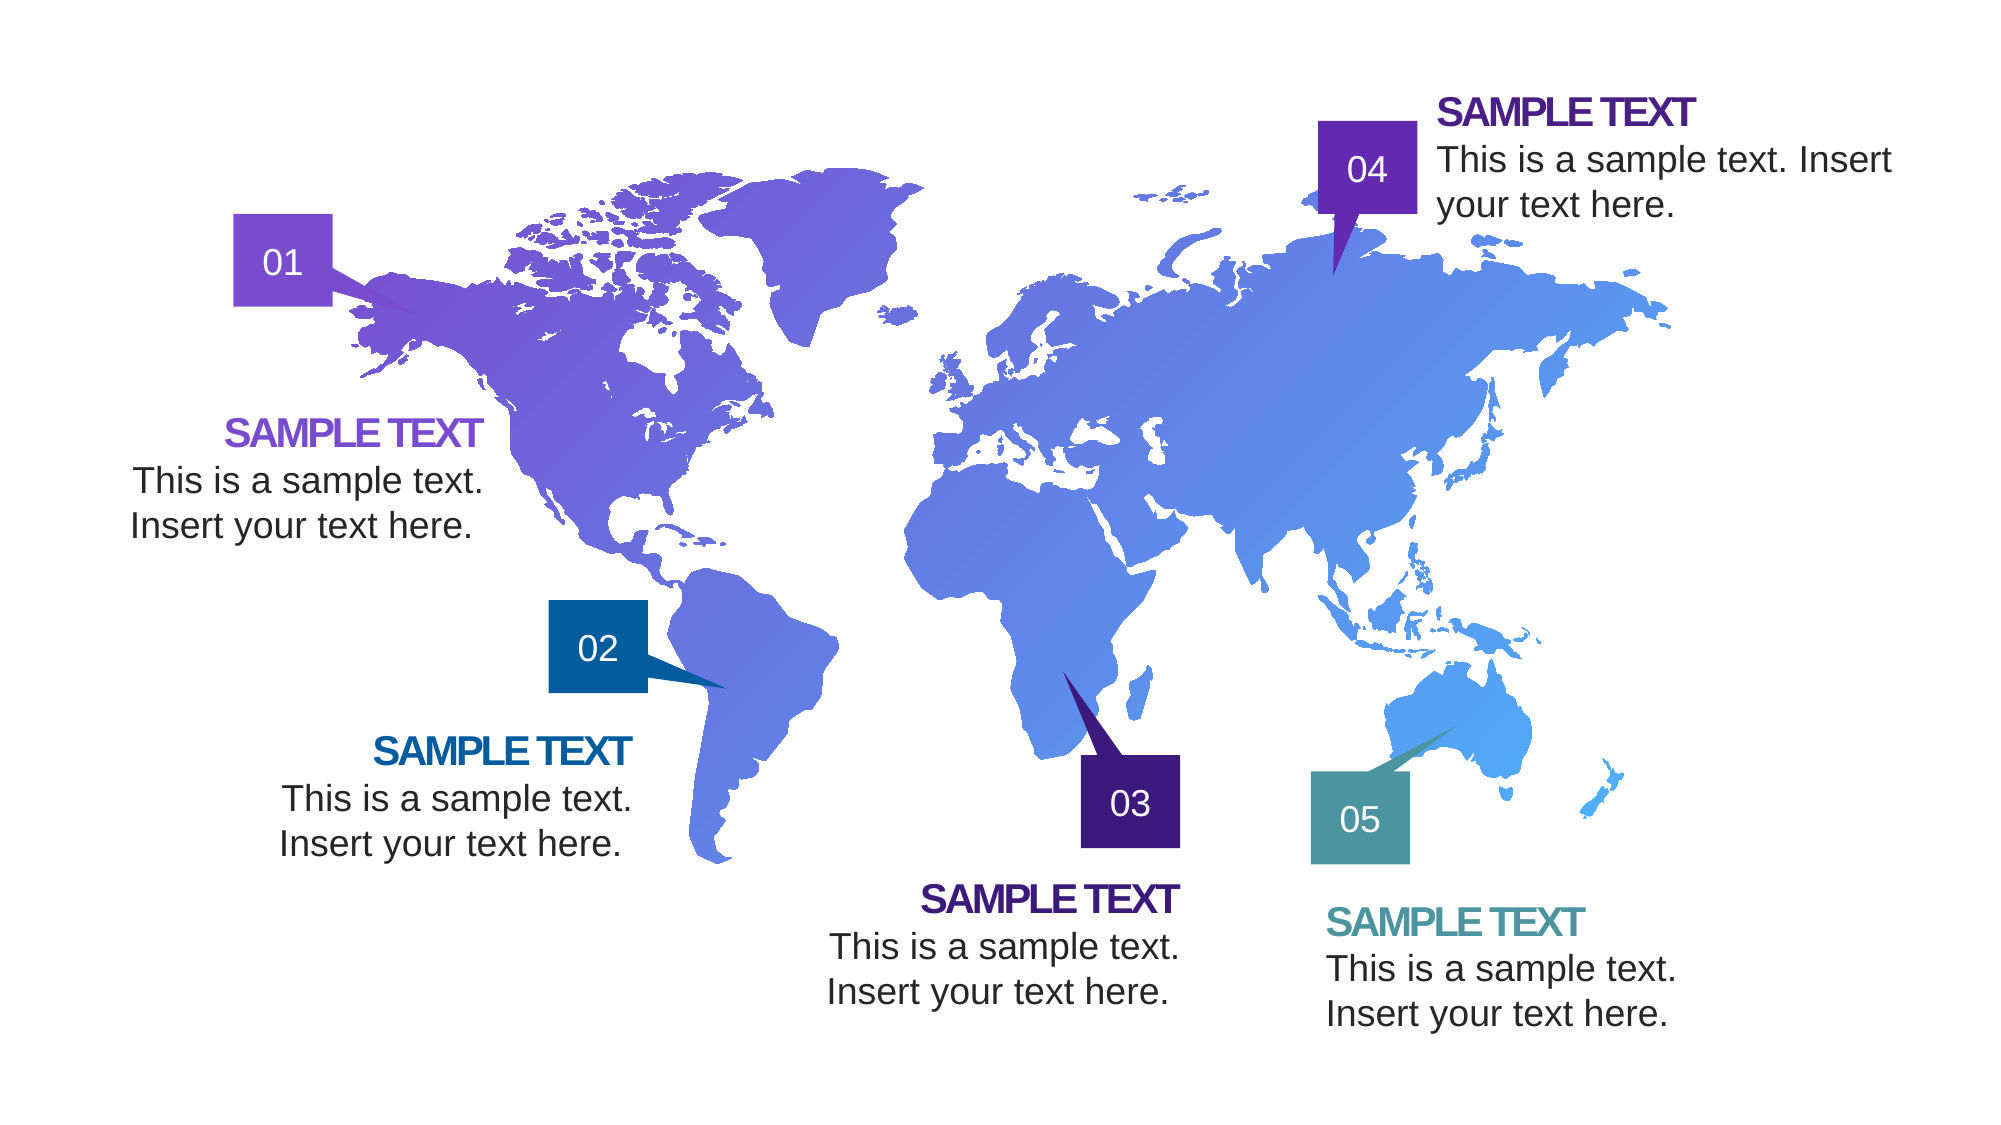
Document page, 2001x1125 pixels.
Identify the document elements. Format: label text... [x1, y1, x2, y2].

text_box sample text This is a sample text. Insert your text here. [1310, 887, 1743, 1042]
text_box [349, 167, 1671, 865]
text_box 01 [232, 212, 349, 308]
text_box sample text This is a sample text. Insert your text here. [215, 716, 648, 872]
text_box sample text This is a sample text. Insert your text here. [763, 865, 1196, 1020]
text_box sample text This is a sample text. Insert your text here. [66, 398, 349, 553]
text_box sample text This is a sample text. Insert your text here. [1421, 77, 1921, 233]
text_box 04 [1317, 119, 1419, 167]
